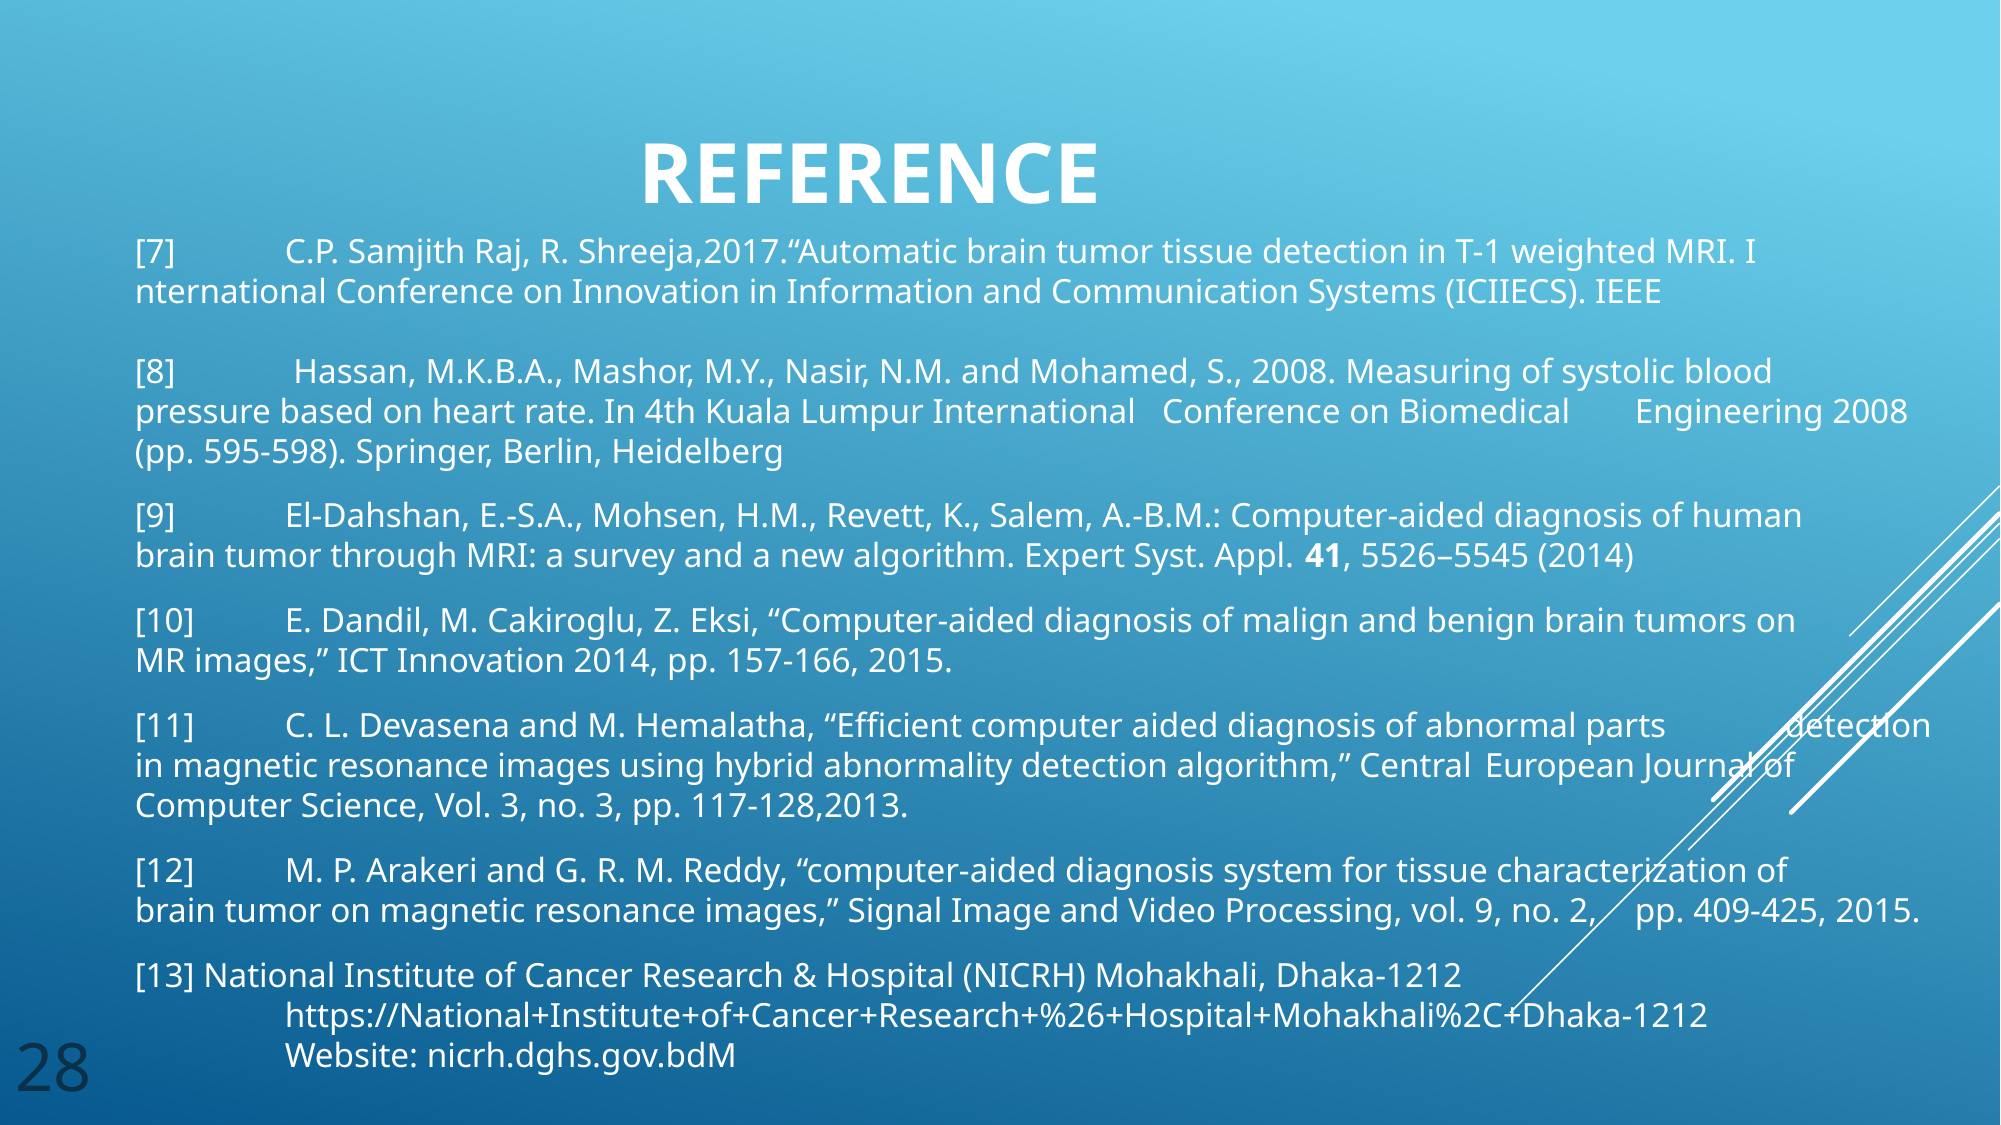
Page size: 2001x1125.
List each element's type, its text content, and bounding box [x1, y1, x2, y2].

text_box 28 [0, 1032, 108, 1124]
title Reference [170, 46, 1571, 222]
text_box [7] C.P. Samjith Raj, R. Shreeja,2017.“Automatic brain tumor tissue detection in T-1 weighted MRI. I nternational Conference on Innovation in Information and Communication Systems (ICIIECS). IEEE [8] Hassan, M.K.B.A., Mashor, M.Y., Nasir, N.M. and Mohamed, S., 2008. Measuring of systolic blood pressure based on heart rate. In 4th Kuala Lumpur International Conference on Biomedical Engineering 2008 (pp. 595-598). Springer, Berlin, Heidelberg [9] El-Dahshan, E.-S.A., Mohsen, H.M., Revett, K., Salem, A.-B.M.: Computer-aided diagnosis of human brain tumor through MRI: a survey and a new algorithm. Expert Syst. Appl. 41, 5526–5545 (2014) [10] E. Dandil, M. Cakiroglu, Z. Eksi, “Computer-aided diagnosis of malign and benign brain tumors on MR images,” ICT Innovation 2014, pp. 157-166, 2015. [11] C. L. Devasena and M. Hemalatha, “Efficient computer aided diagnosis of abnormal parts detection in magnetic resonance images using hybrid abnormality detection algorithm,” Central European Journal of Computer Science, Vol. 3, no. 3, pp. 117-128,2013. [12] M. P. Arakeri and G. R. M. Reddy, “computer-aided diagnosis system for tissue characterization of brain tumor on magnetic resonance images,” Signal Image and Video Processing, vol. 9, no. 2, pp. 409-425, 2015. [13] National Institute of Cancer Research & Hospital (NICRH) Mohakhali, Dhaka-1212 https://National+Institute+of+Cancer+Research+%26+Hospital+Mohakhali%2C+Dhaka-1212 Website: nicrh.dghs.gov.bdM [120, 222, 1970, 1125]
